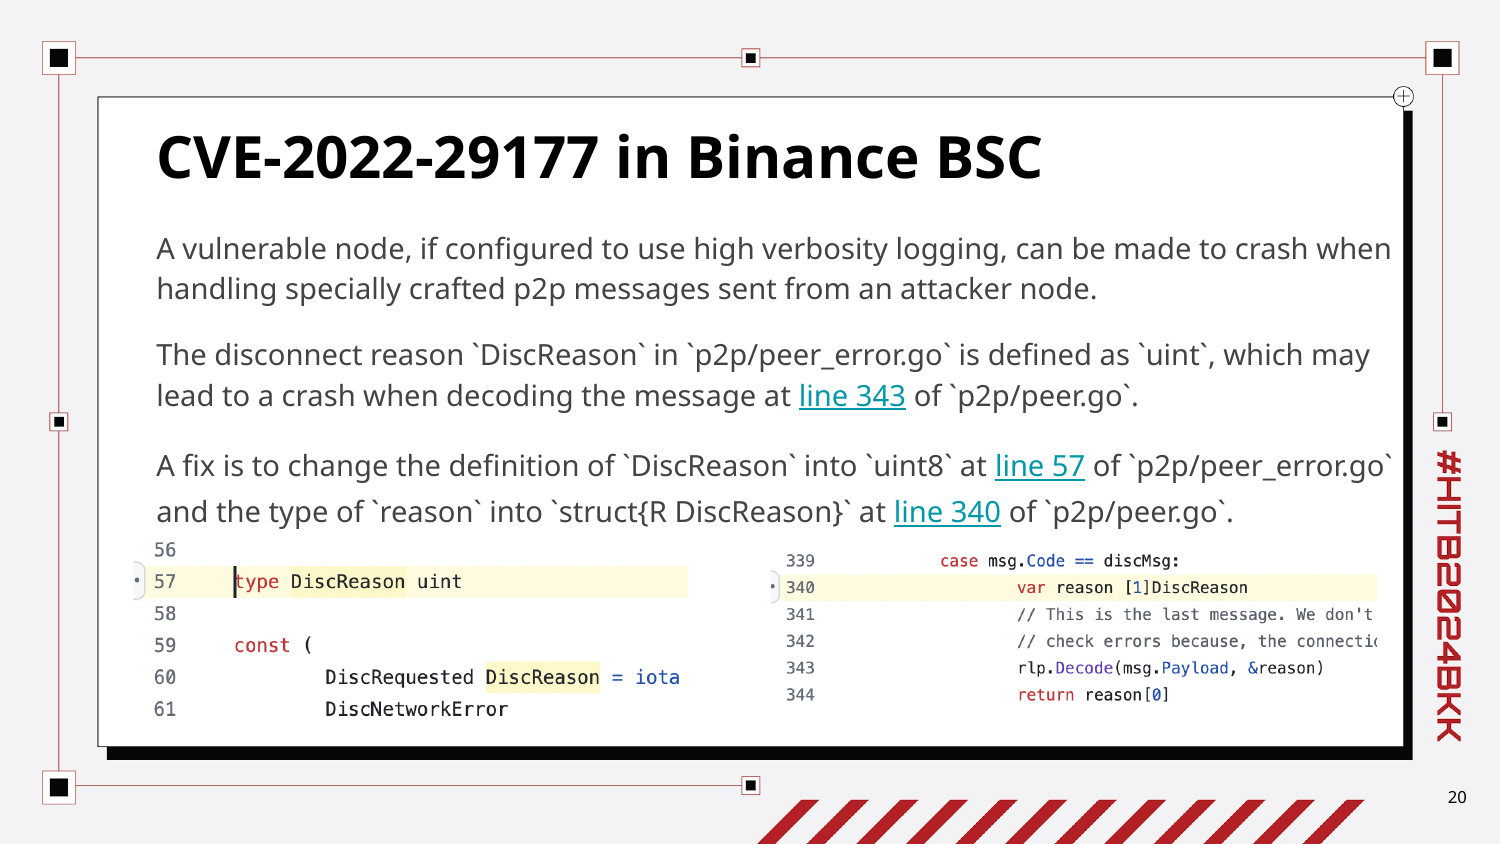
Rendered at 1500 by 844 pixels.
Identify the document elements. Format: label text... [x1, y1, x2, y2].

list A vulnerable node, if configured to use high verbosity logging, can be made to crash when handling specially crafted p2p messages sent from an attacker node. The disconnect reason `DiscReason` in `p2p/peer_error.go` is defined as `uint`, which may lead to a crash when decoding the message at line 343 of `p2p/peer.go`. A fix is to change the definition of `DiscReason` into `uint8` at line 57 of `p2p/peer_error.go` and the type of `reason` into `struct{R DiscReason}` at line 340 of `p2p/peer.go`. [156, 225, 1397, 736]
title CVE-2022-29177 in Binance BSC [156, 120, 1344, 225]
picture [0, 0, 1500, 844]
slide_number 20 [1376, 777, 1467, 820]
